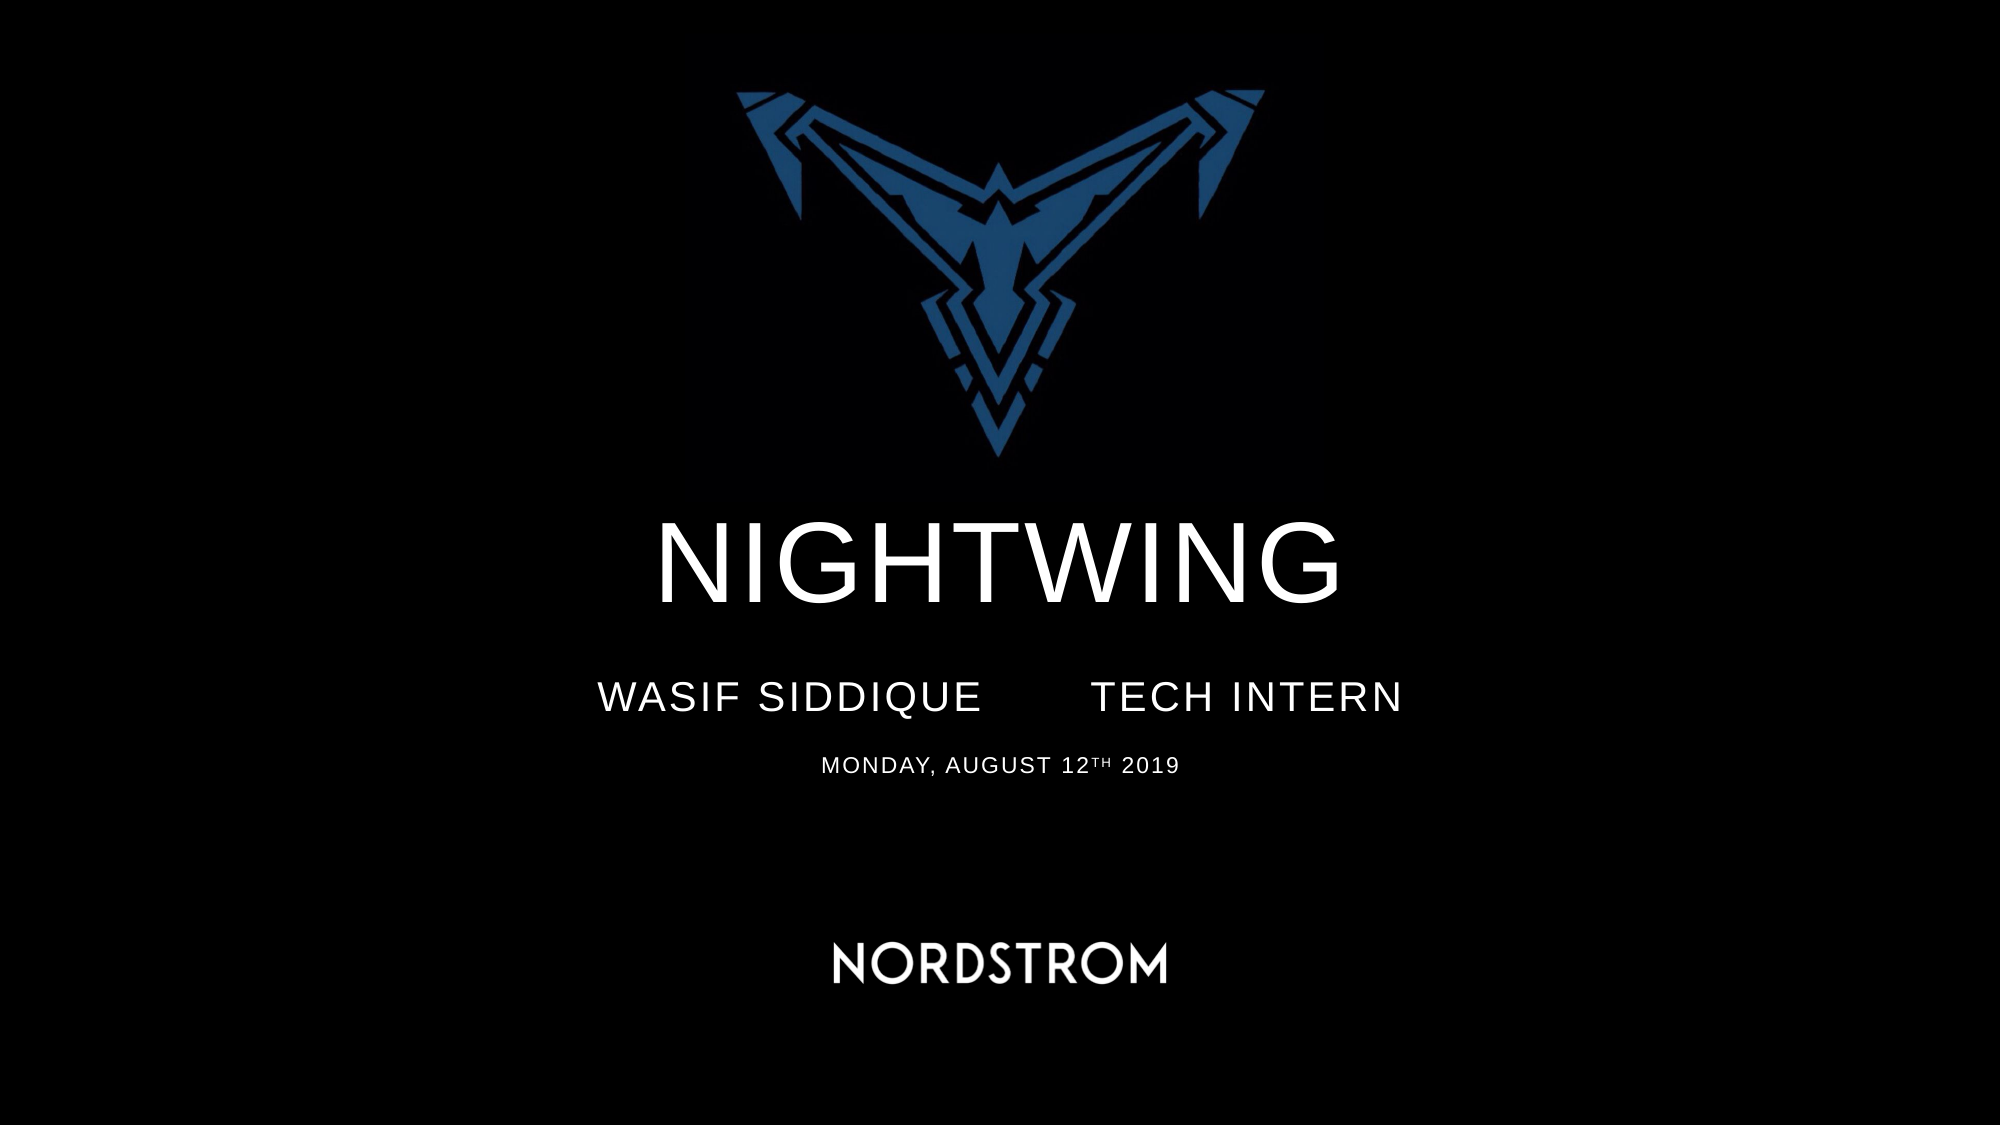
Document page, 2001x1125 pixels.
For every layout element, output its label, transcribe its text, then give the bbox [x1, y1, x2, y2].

picture [833, 941, 1167, 985]
subtitle Wasif Siddique Tech intern [515, 633, 684, 728]
subtitle Wasif Siddique Tech intern [1325, 633, 1484, 728]
title Nightwing [148, 504, 684, 634]
title Nightwing [1325, 504, 1852, 634]
picture [684, 0, 1325, 775]
